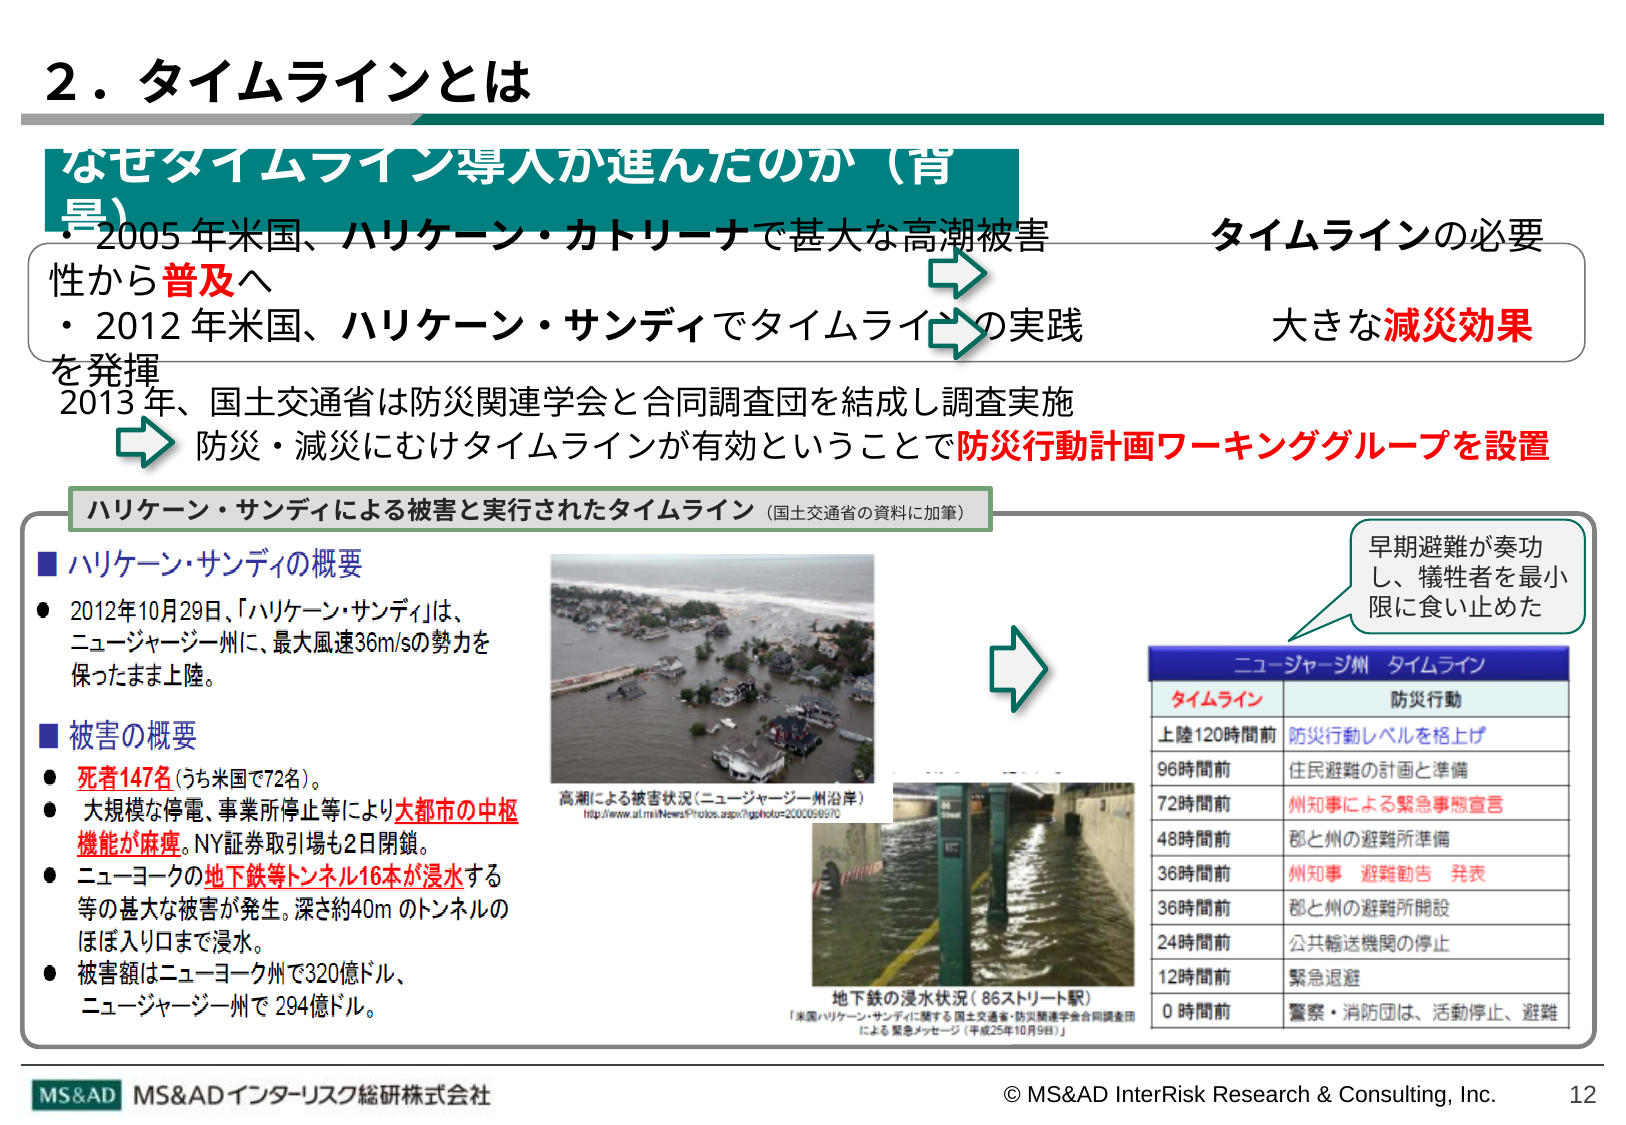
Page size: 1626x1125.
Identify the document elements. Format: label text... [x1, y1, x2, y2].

text_box 2013年、国土交通省は防災関連学会と合同調査団を結成し調査実施 [44, 373, 1595, 427]
title ２．タイムラインとは [21, 19, 1604, 114]
text_box ・2005年米国、ハリケーン・カトリーナで甚大な高潮被害 タイムラインの必要性から普及へ ・2012年米国、ハリケーン・サンディでタイムラインの実践 大きな減災効果を発揮 [26, 241, 1588, 364]
text_box [116, 415, 175, 469]
picture [28, 542, 540, 1030]
text_box ハリケーン・サンディによる被害と実行されたタイムライン（国土交通省の資料に加筆） [70, 488, 991, 530]
text_box [928, 307, 988, 360]
text_box なぜタイムライン導入が進んだのか（背景） [44, 148, 1019, 232]
text_box 防災・減災にむけタイムラインが有効ということで防災行動計画ワーキンググループを設置 [180, 417, 1625, 477]
picture [17, 1065, 506, 1125]
picture [542, 554, 1574, 1047]
text_box [928, 246, 988, 300]
text_box [20, 511, 1597, 1049]
text_box 早期避難が奏功し、犠牲者を最小限に食い止めた [1288, 519, 1585, 641]
slide_number 12 [1521, 1064, 1598, 1108]
